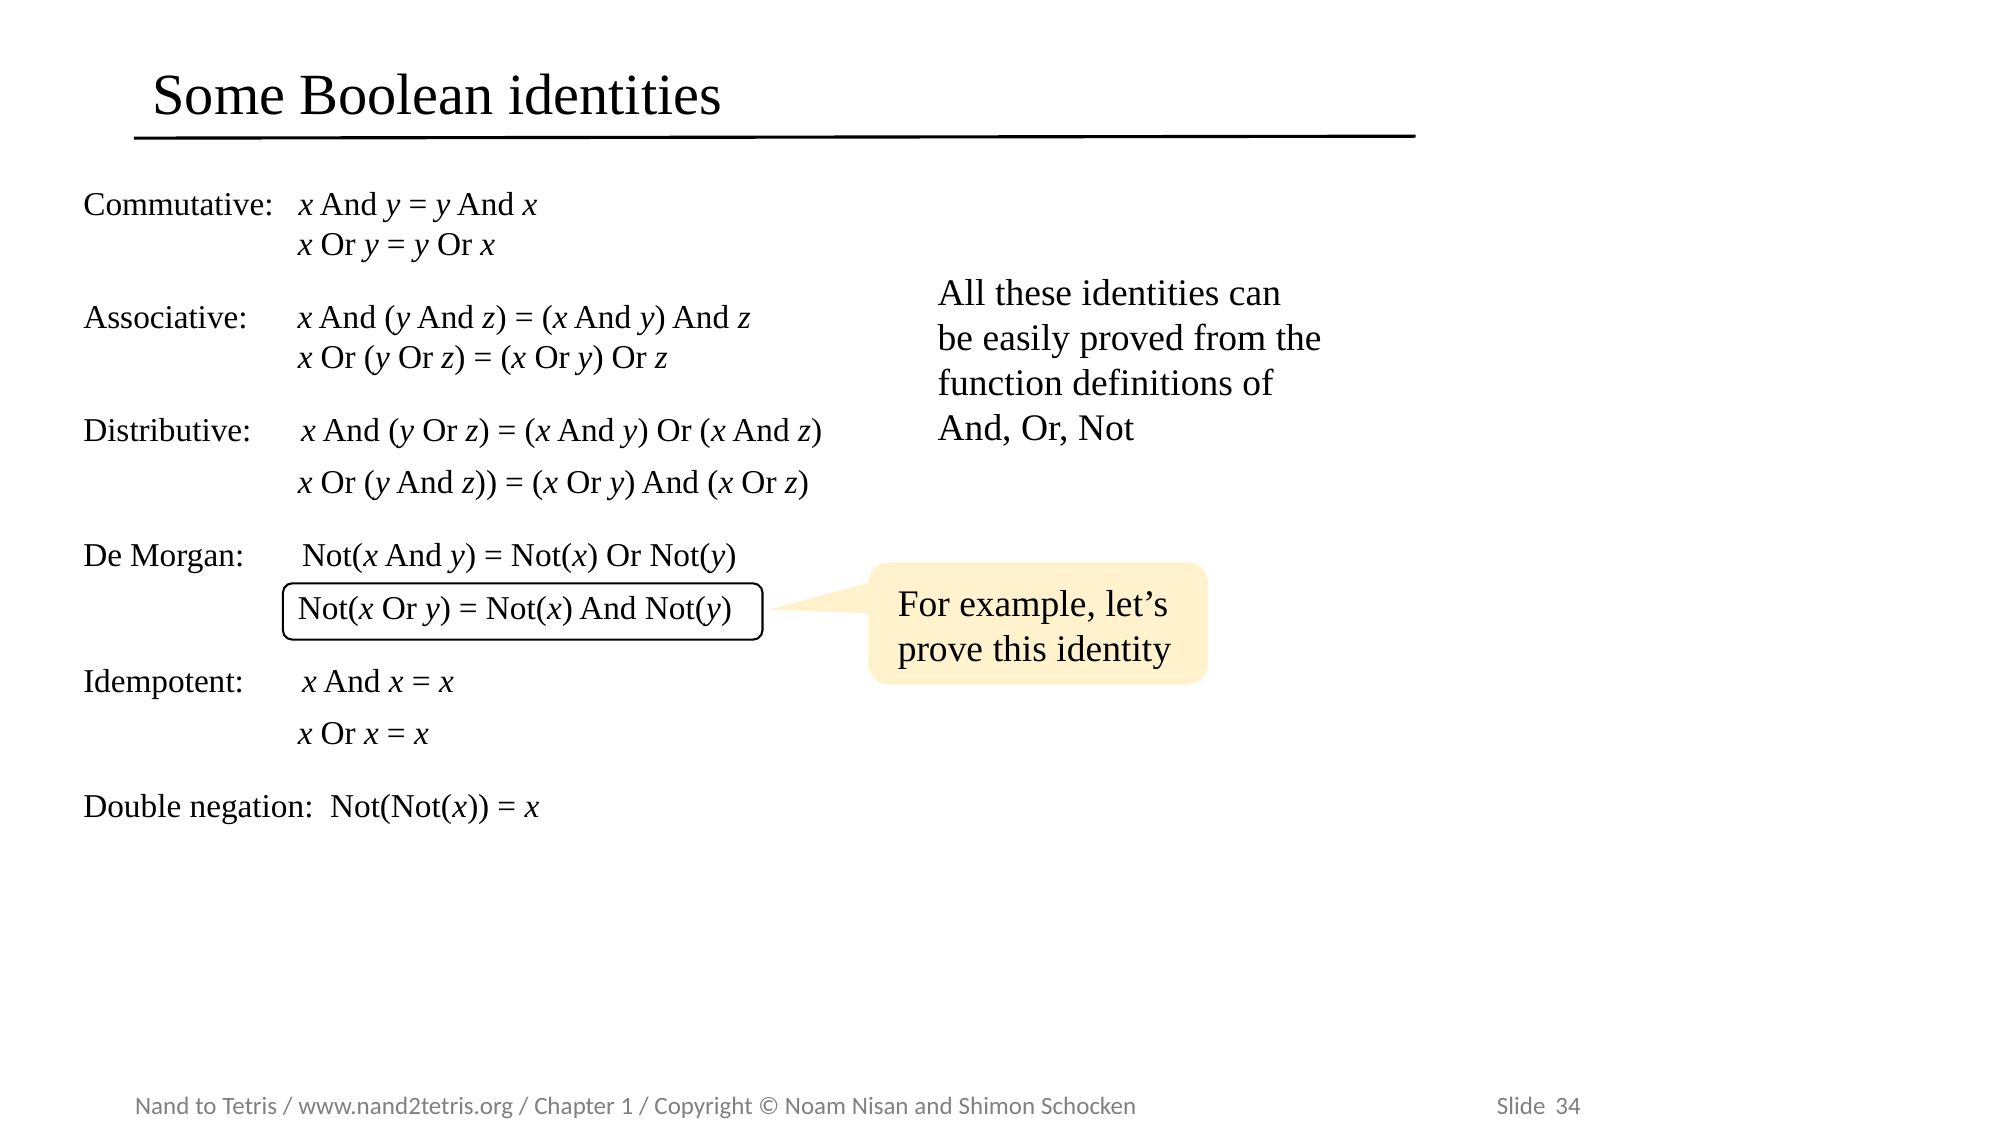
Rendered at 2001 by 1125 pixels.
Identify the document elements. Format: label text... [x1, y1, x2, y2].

title Some Boolean identities [137, 48, 1417, 144]
text_box Commutative: x And y = y And x x Or y = y Or x Associative: x And (y And z) = (x And y) And z x Or (y Or z) = (x Or y) Or z Distributive: x And (y Or z) = (x And y) Or (x And z) x Or (y And z)) = (x Or y) And (x Or z) De Morgan: Not(x And y) = Not(x) Or Not(y) Not(x Or y) = Not(x) And Not(y) Idempotent: x And x = x x Or x = x Double negation: Not(Not(x)) = x [68, 174, 869, 843]
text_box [282, 562, 1209, 685]
text_box All these identities can be easily proved from the function definitions of And, Or, Not [922, 260, 1341, 456]
